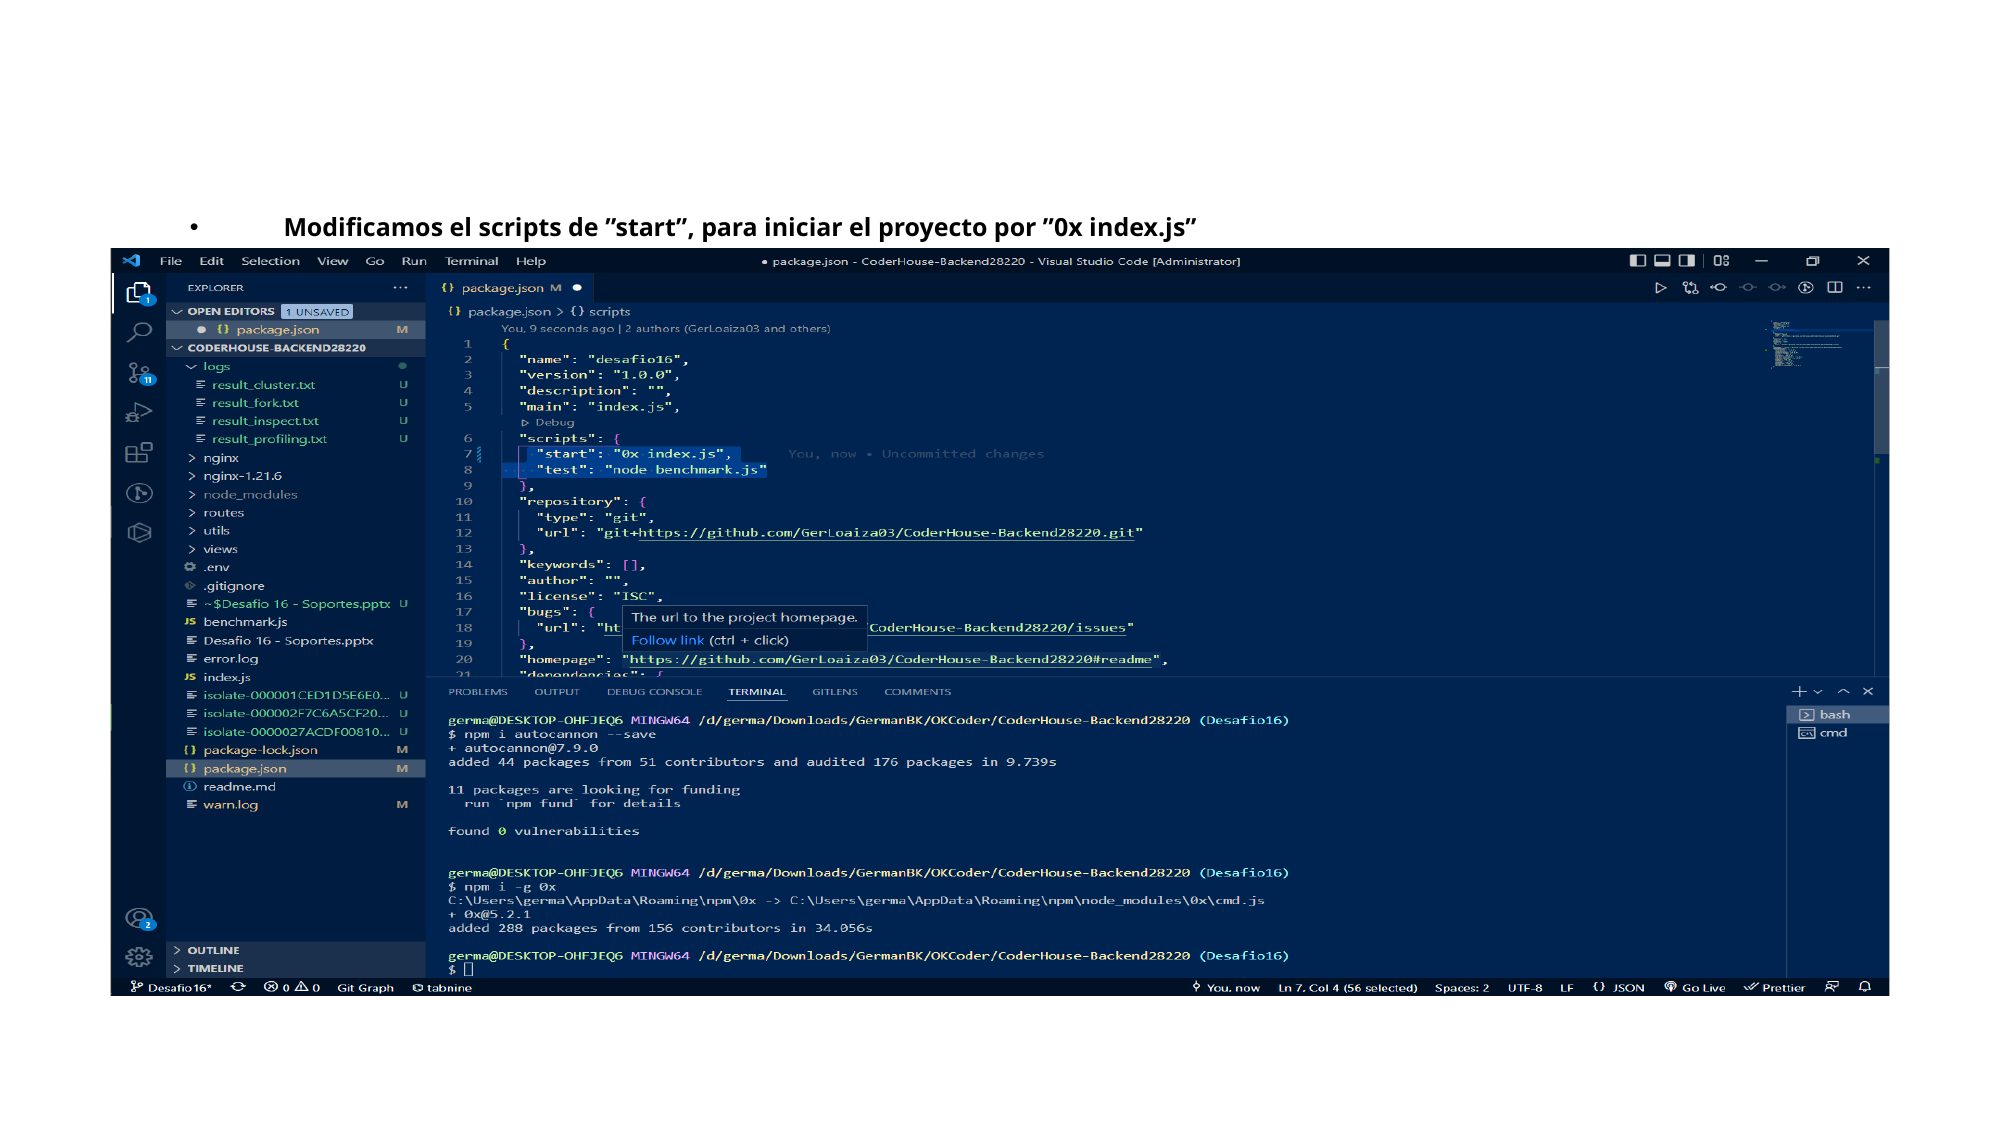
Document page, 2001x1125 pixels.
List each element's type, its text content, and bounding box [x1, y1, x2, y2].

picture [110, 248, 1890, 996]
text_box Modificamos el scripts de ”start”, para iniciar el proyecto por ”0x index.js” [174, 208, 1900, 249]
